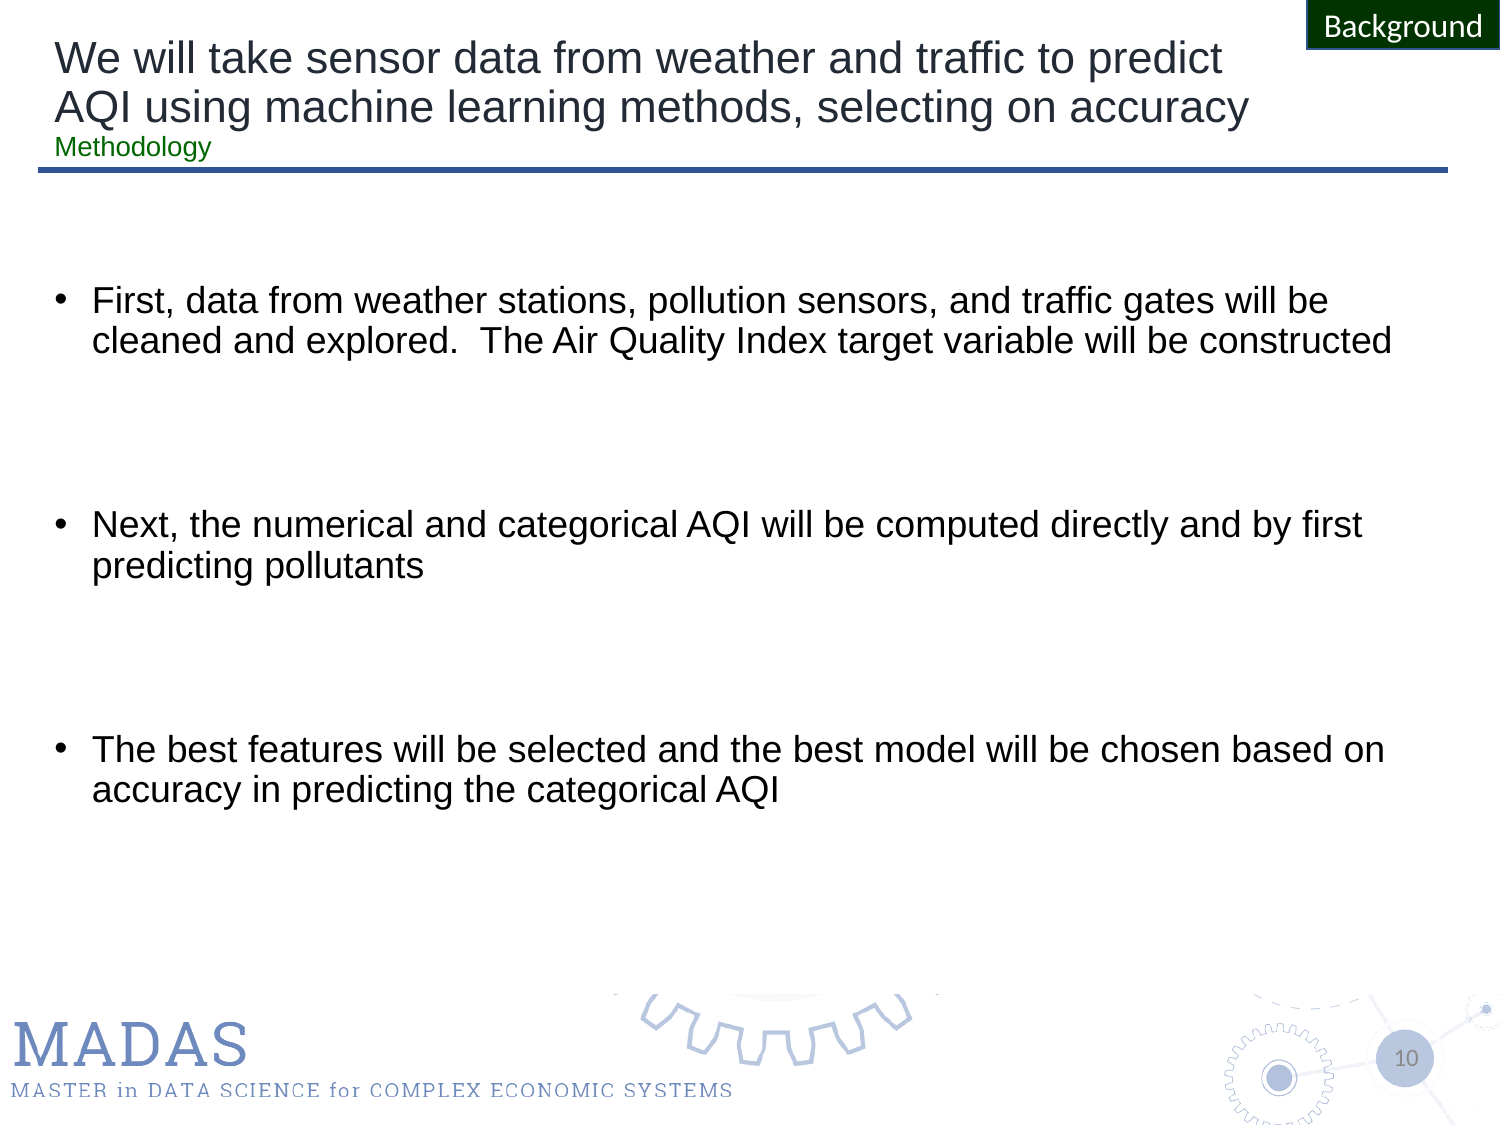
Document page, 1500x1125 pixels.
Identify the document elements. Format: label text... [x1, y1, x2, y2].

title We will take sensor data from weather and traffic to predict AQI using machine learning methods, selecting on accuracy Methodology [39, 25, 1489, 170]
text_box Background [1306, 0, 1500, 50]
list First, data from weather stations, pollution sensors, and traffic gates will be cleaned and explored. The Air Quality Index target variable will be constructed Next, the numerical and categorical AQI will be computed directly and by first predicting pollutants The best features will be selected and the best model will be chosen based on accuracy in predicting the categorical AQI [39, 207, 1468, 995]
